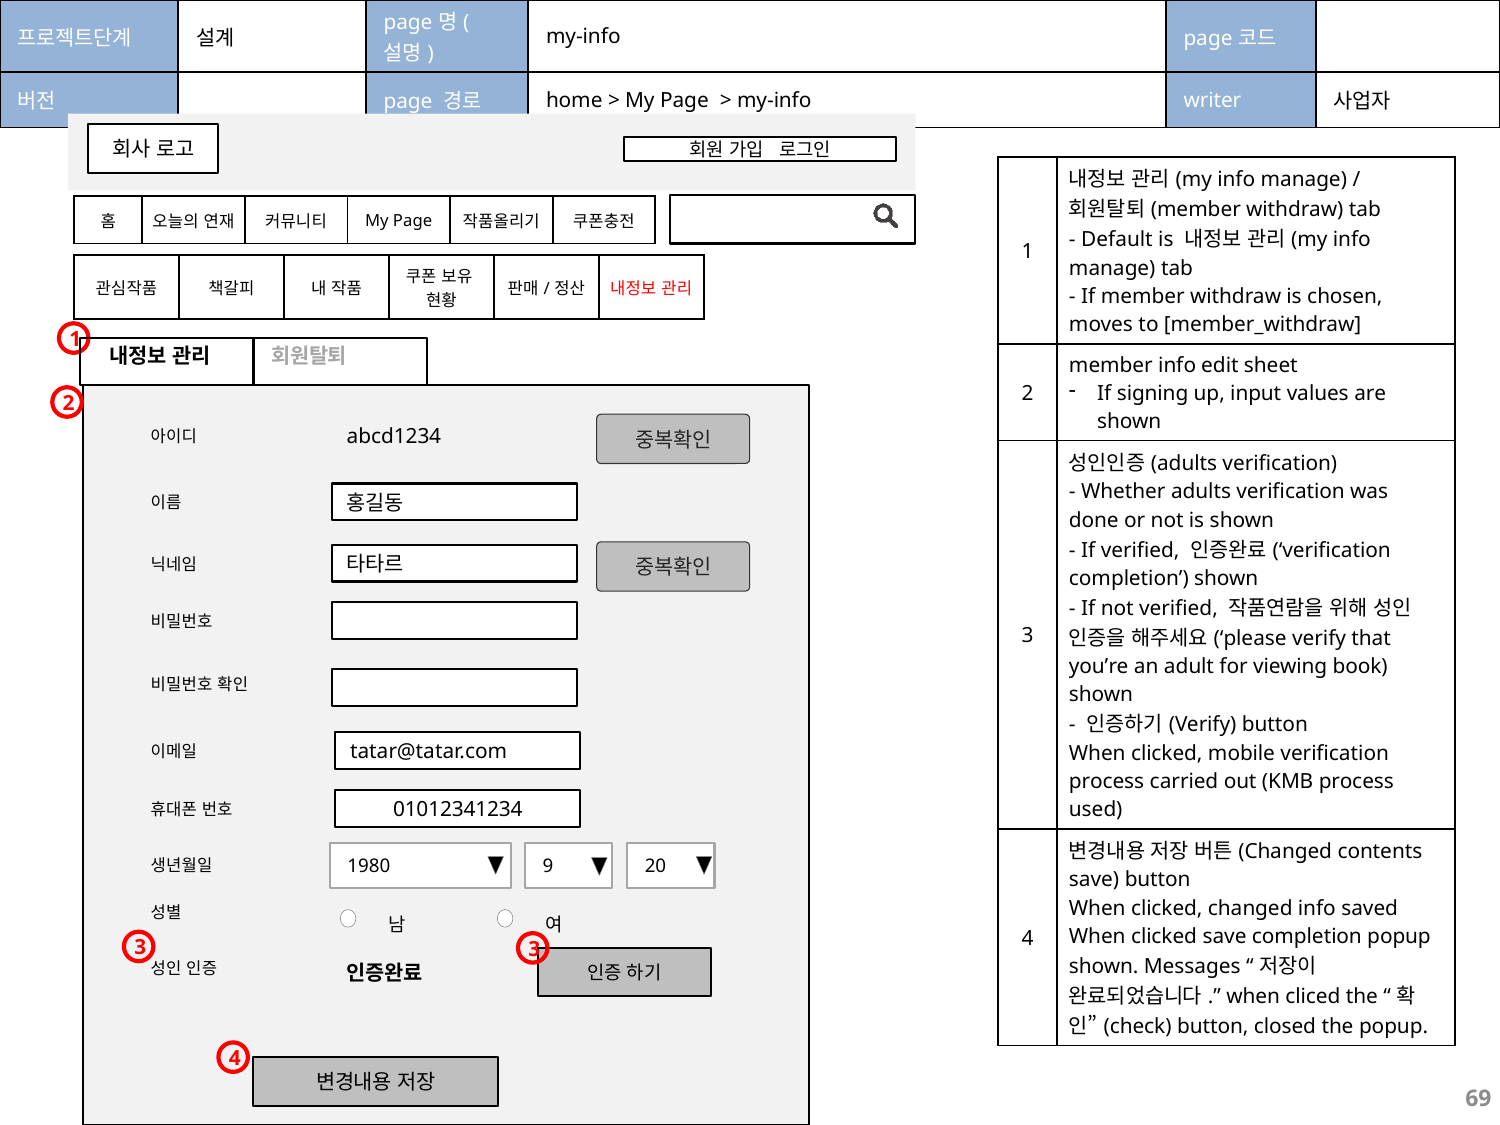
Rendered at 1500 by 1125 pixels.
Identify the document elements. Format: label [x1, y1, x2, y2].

table_header [143, 197, 244, 243]
table_cell [1, 75, 177, 127]
table_cell [179, 75, 365, 111]
text_box [50, 321, 811, 1125]
table_header [180, 256, 283, 318]
table_header [999, 158, 1056, 343]
table_header [495, 256, 598, 318]
text_box [66, 111, 917, 192]
table_cell [1058, 441, 1454, 828]
table_cell [1058, 345, 1454, 440]
picture [873, 203, 898, 228]
table_cell [529, 75, 1165, 127]
table_cell [999, 345, 1056, 440]
table_cell [1058, 830, 1454, 1045]
table_header [285, 256, 388, 318]
text_box [668, 193, 917, 246]
table_header [348, 197, 449, 243]
table_header [451, 197, 552, 243]
table_header [246, 197, 347, 243]
text_box [0, 0, 1500, 75]
table_cell [1317, 75, 1499, 127]
slide_number [1156, 1069, 1500, 1125]
table_header [75, 256, 178, 318]
table_header [75, 197, 141, 243]
table_header [554, 197, 654, 243]
table_header [600, 256, 703, 318]
table_header [390, 256, 493, 318]
table_header [1058, 158, 1454, 343]
table_cell [1167, 75, 1315, 127]
table_cell [999, 441, 1056, 828]
table_cell [999, 830, 1056, 1045]
table_cell [367, 75, 527, 111]
